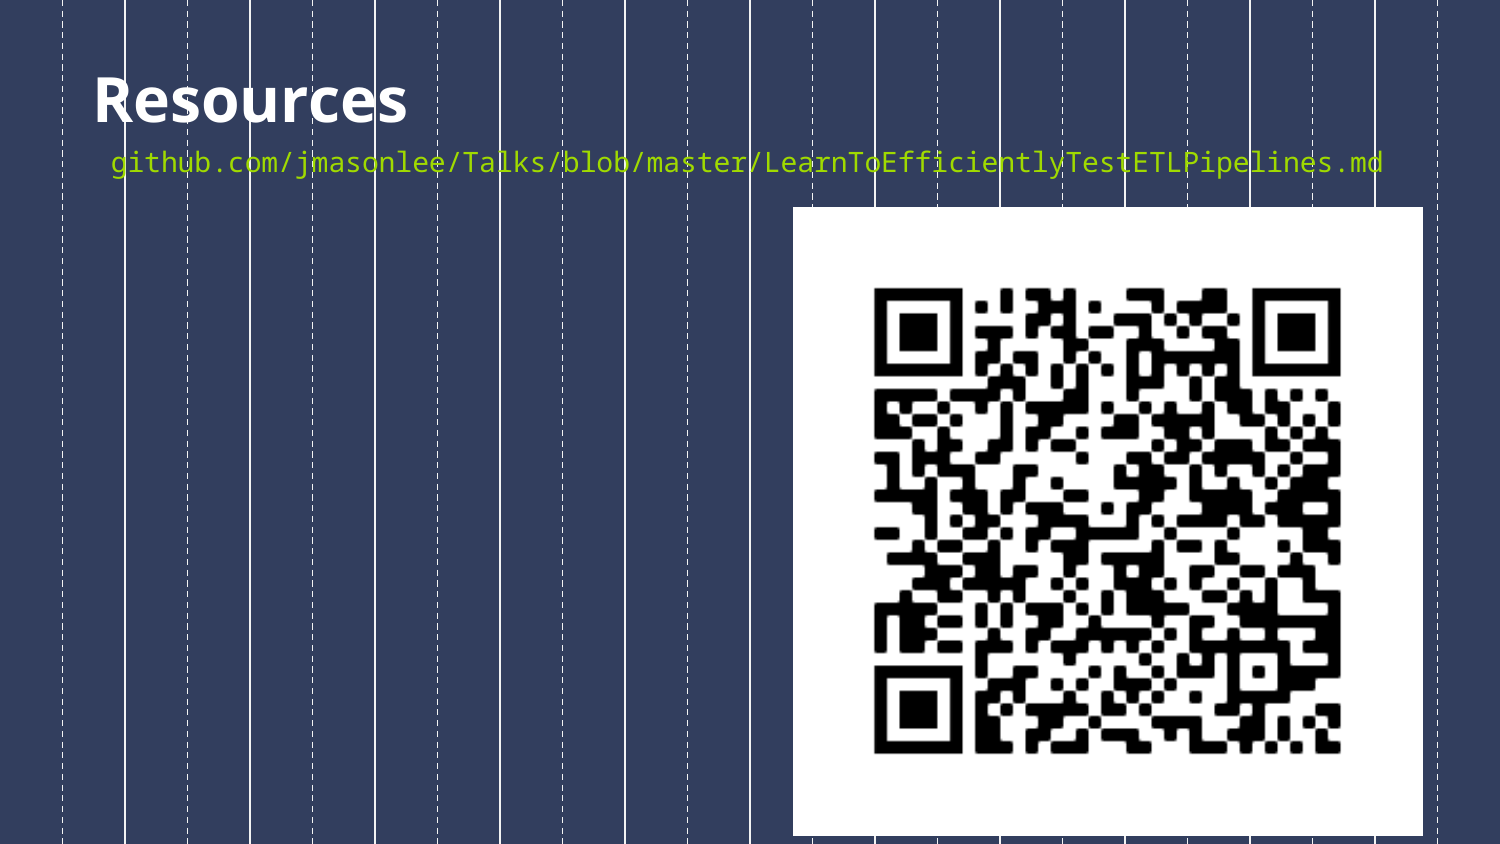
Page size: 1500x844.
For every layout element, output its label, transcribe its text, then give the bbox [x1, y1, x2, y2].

title Resources [92, 65, 1404, 138]
picture [793, 206, 1423, 836]
subtitle github.com/jmasonlee/Talks/blob/master/LearnToEfficientlyTestETLPipelines.md [94, 144, 1406, 217]
